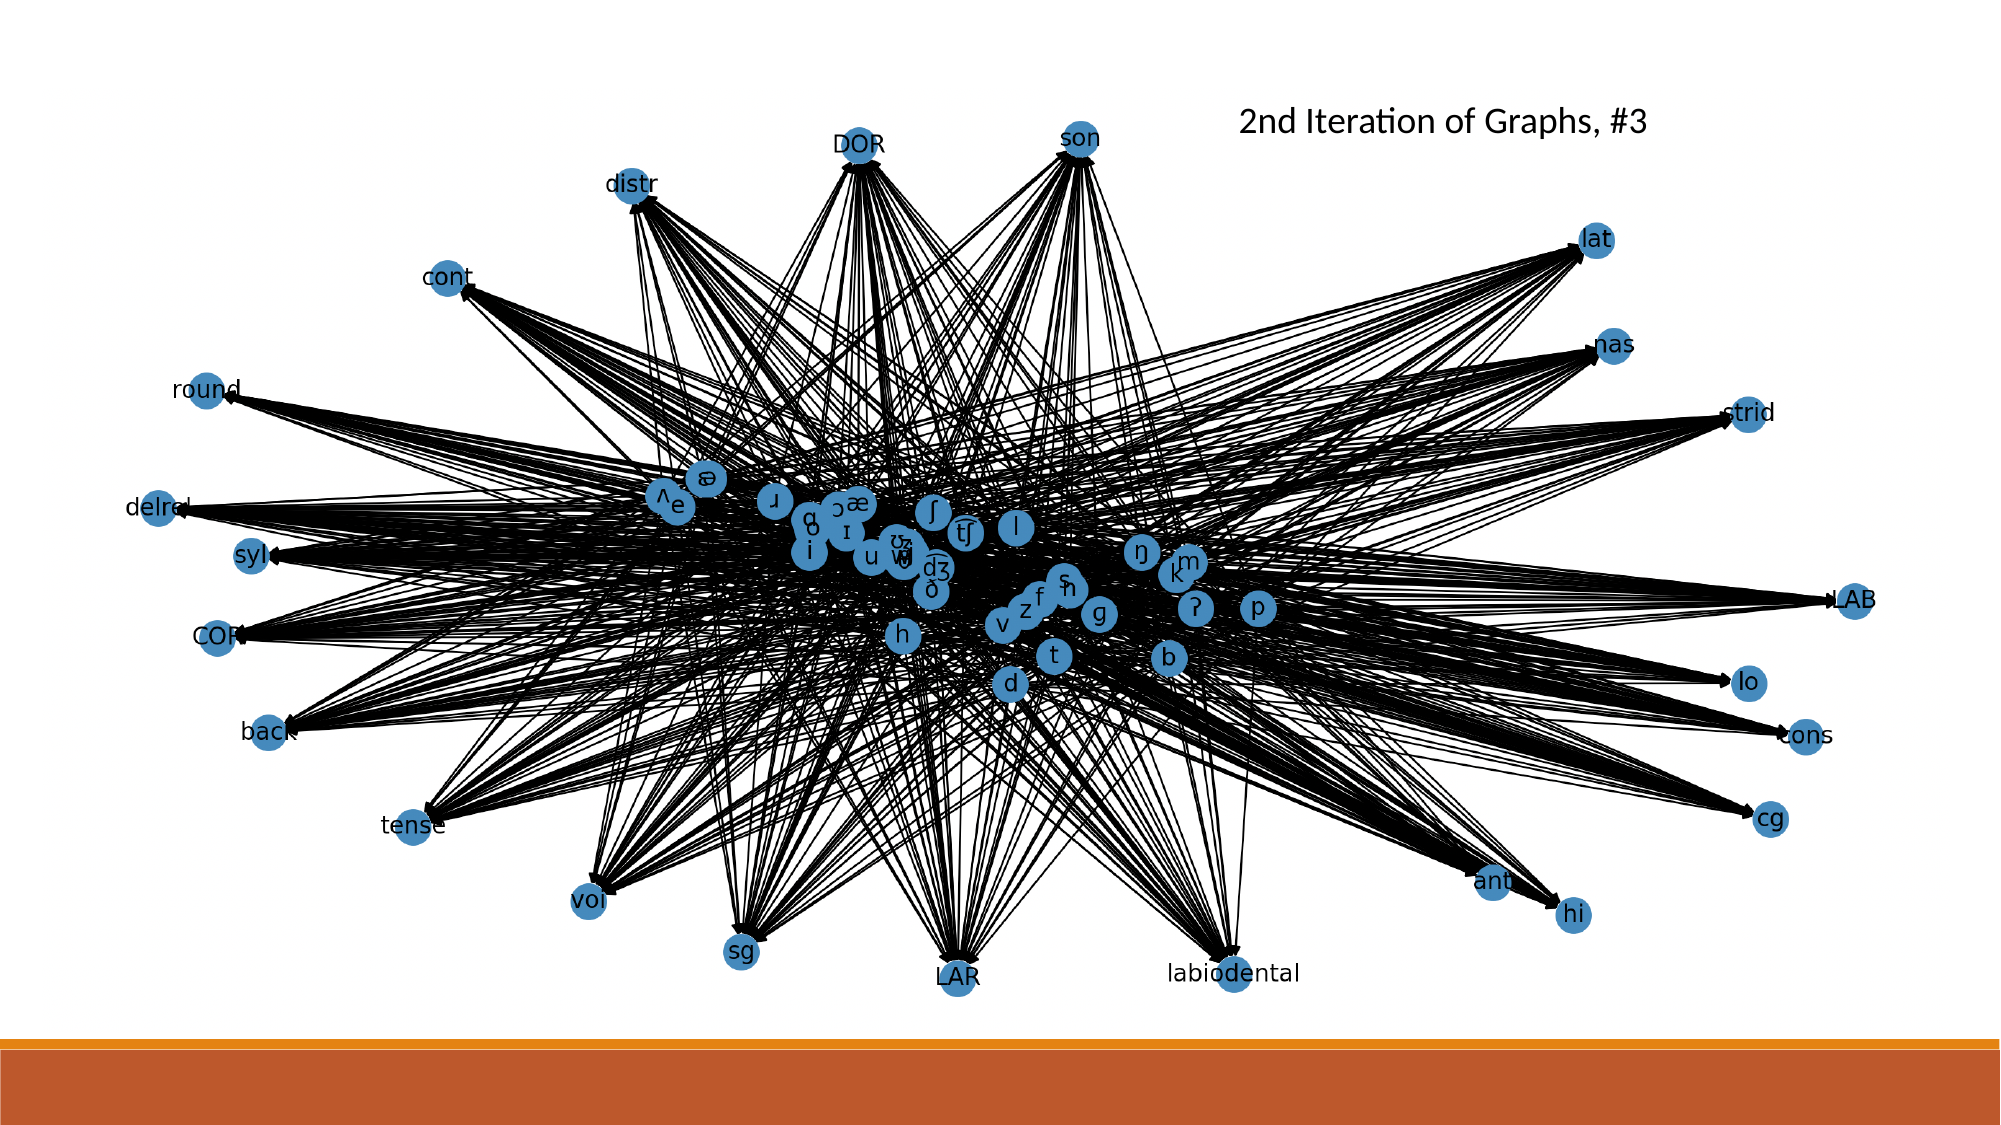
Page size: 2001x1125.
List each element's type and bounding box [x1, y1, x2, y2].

picture [42, 88, 1950, 1034]
